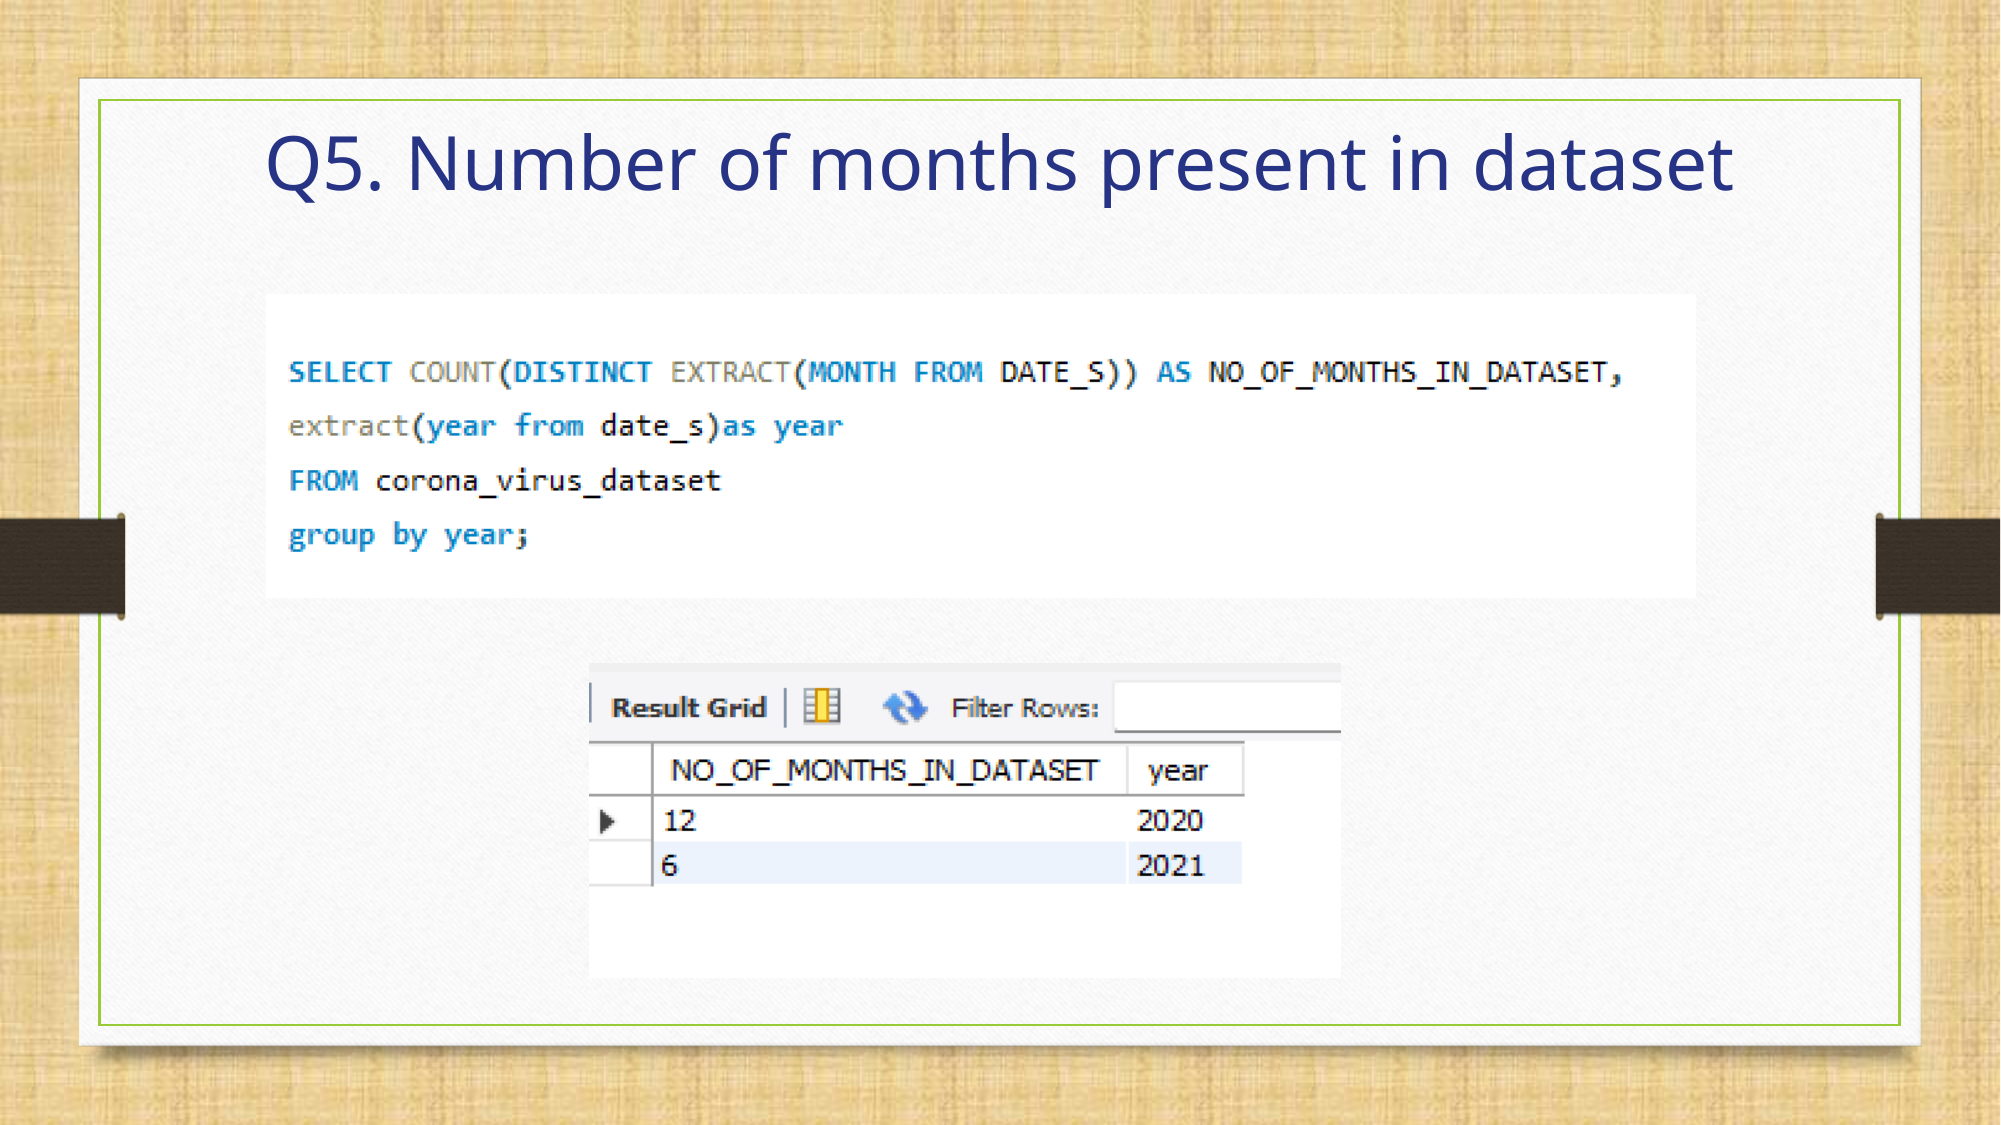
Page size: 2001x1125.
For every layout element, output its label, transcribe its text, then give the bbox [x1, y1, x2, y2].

text_box Q5. Number of months present in dataset [114, 115, 1886, 206]
picture [0, 0, 2001, 1125]
